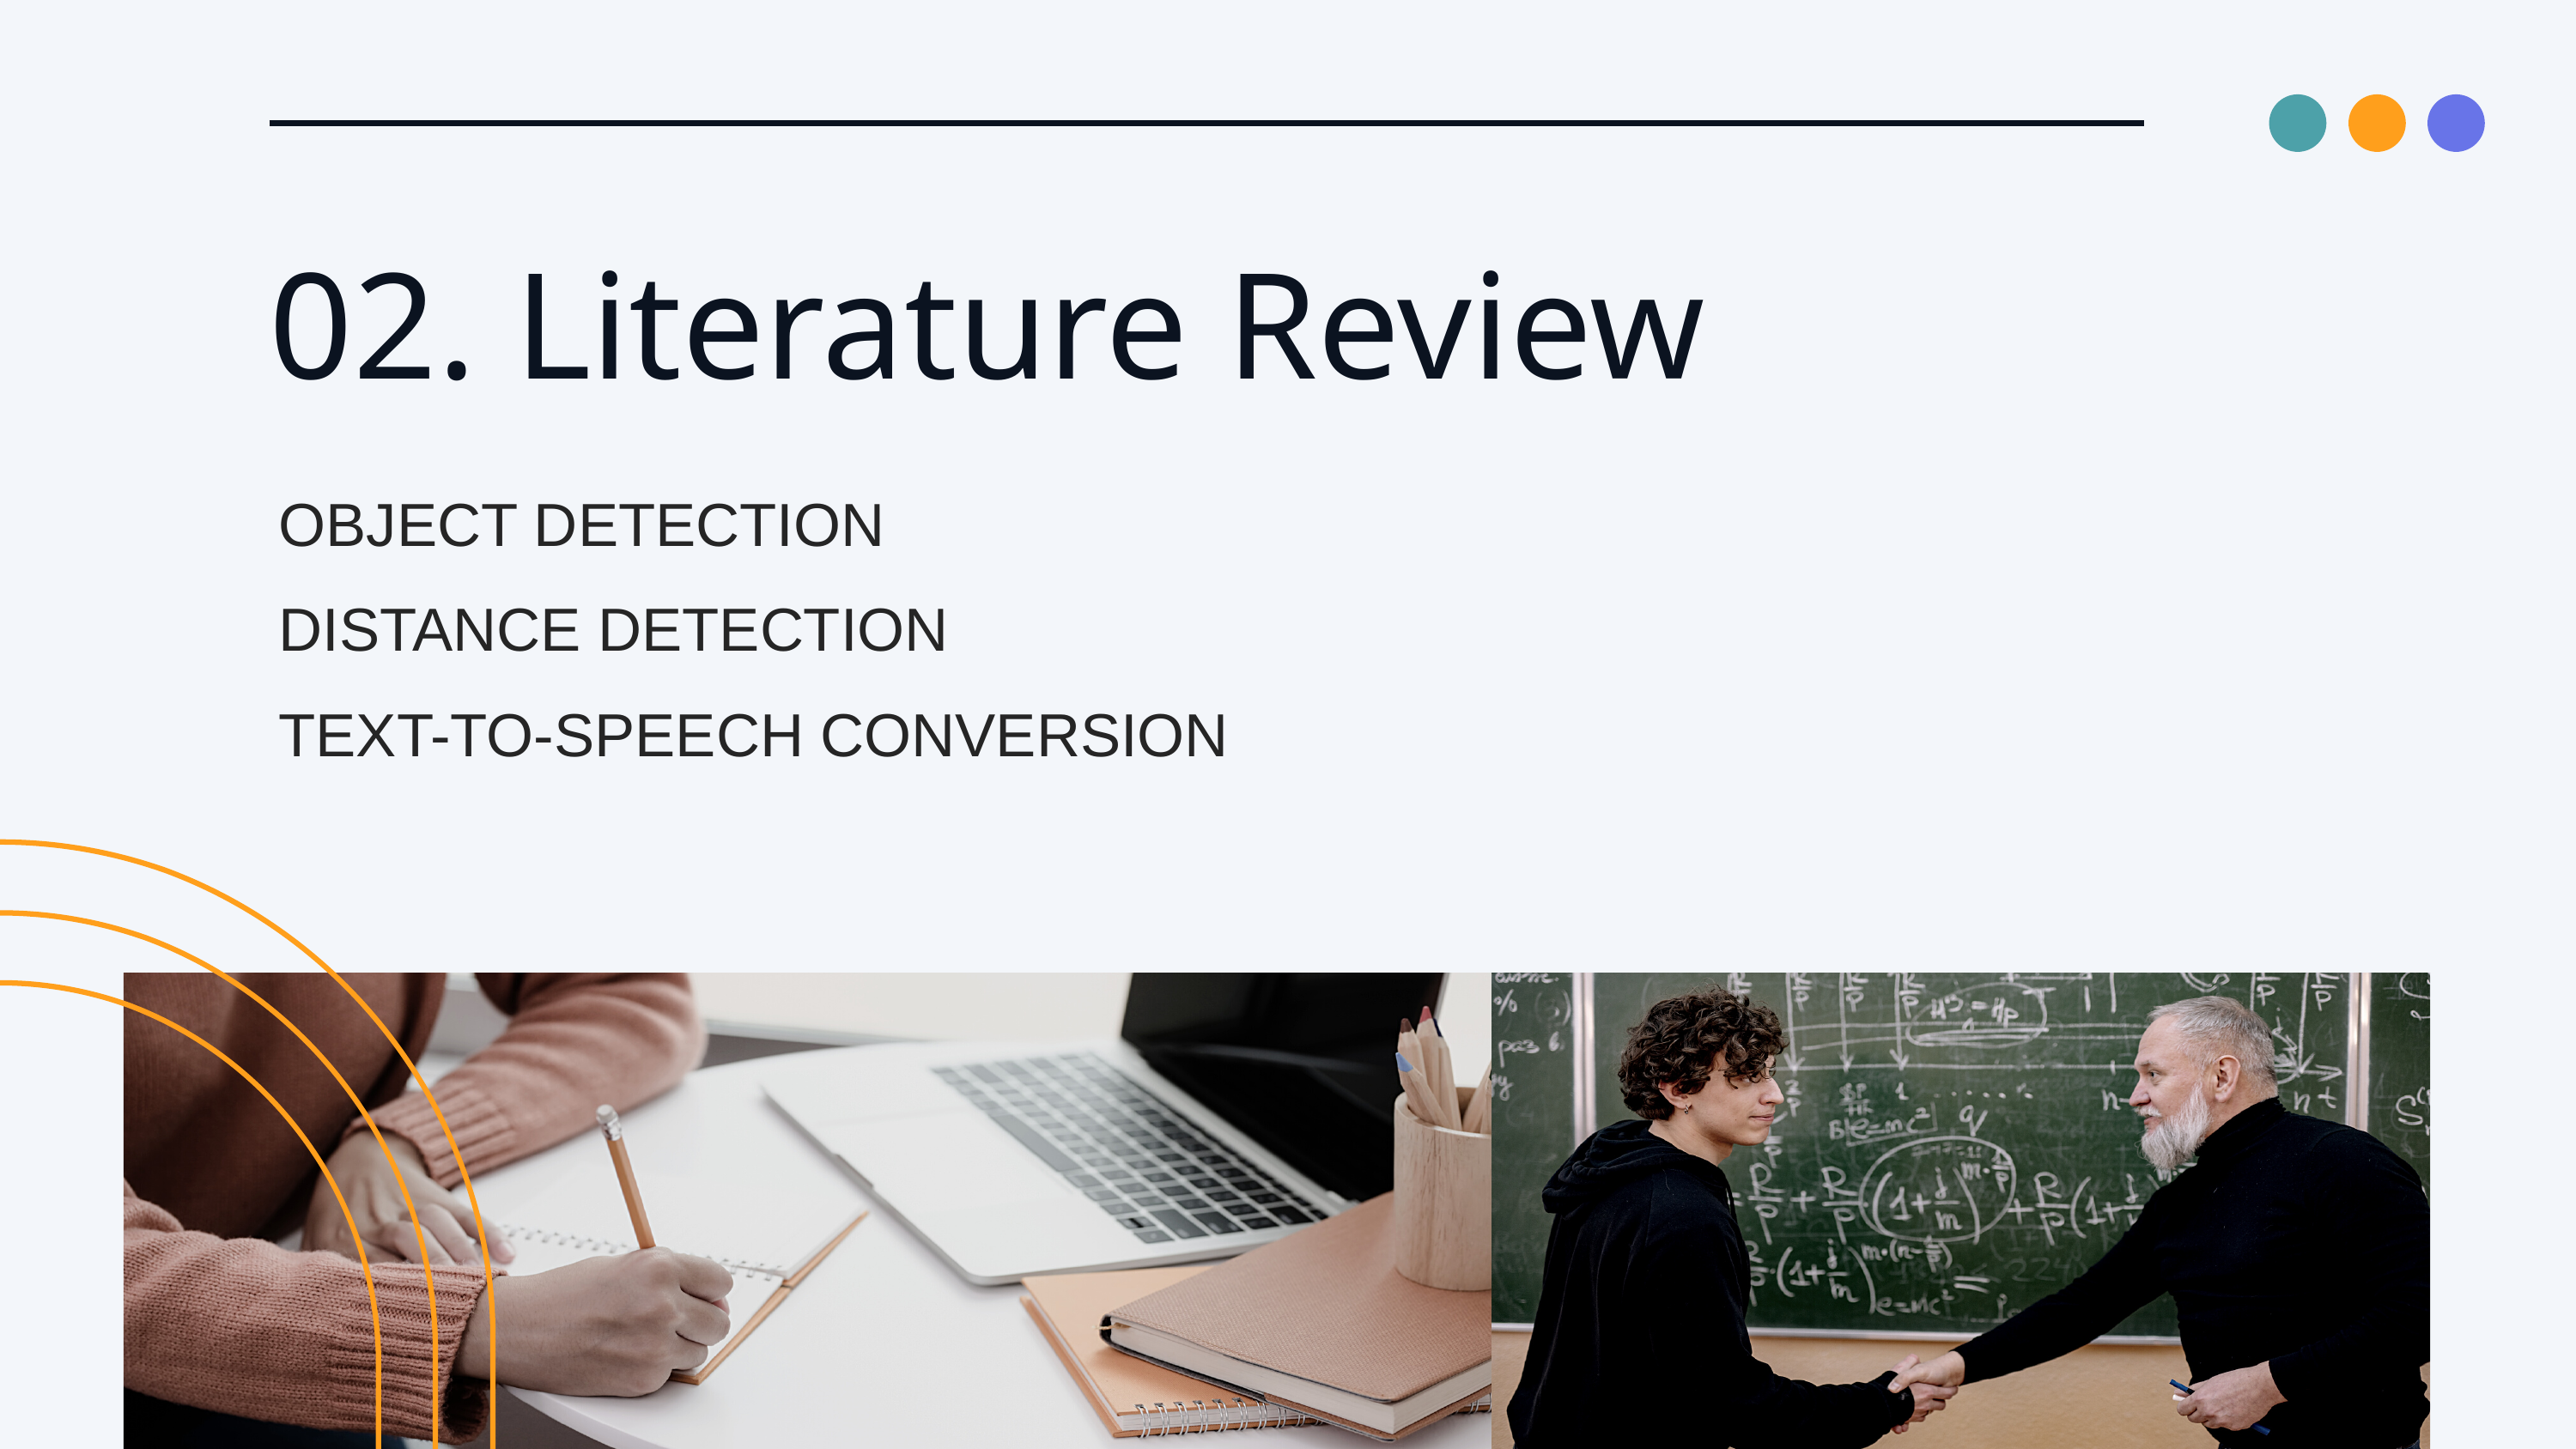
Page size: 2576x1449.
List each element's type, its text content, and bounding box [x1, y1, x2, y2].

text_box OBJECT DETECTION DISTANCE DETECTION TEXT-TO-SPEECH CONVERSION [265, 461, 2311, 782]
picture [494, 973, 2431, 1449]
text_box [2269, 94, 2327, 153]
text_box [0, 841, 494, 1449]
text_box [2427, 94, 2486, 153]
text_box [2348, 94, 2407, 153]
text_box 02. Literature Review [269, 197, 1959, 409]
